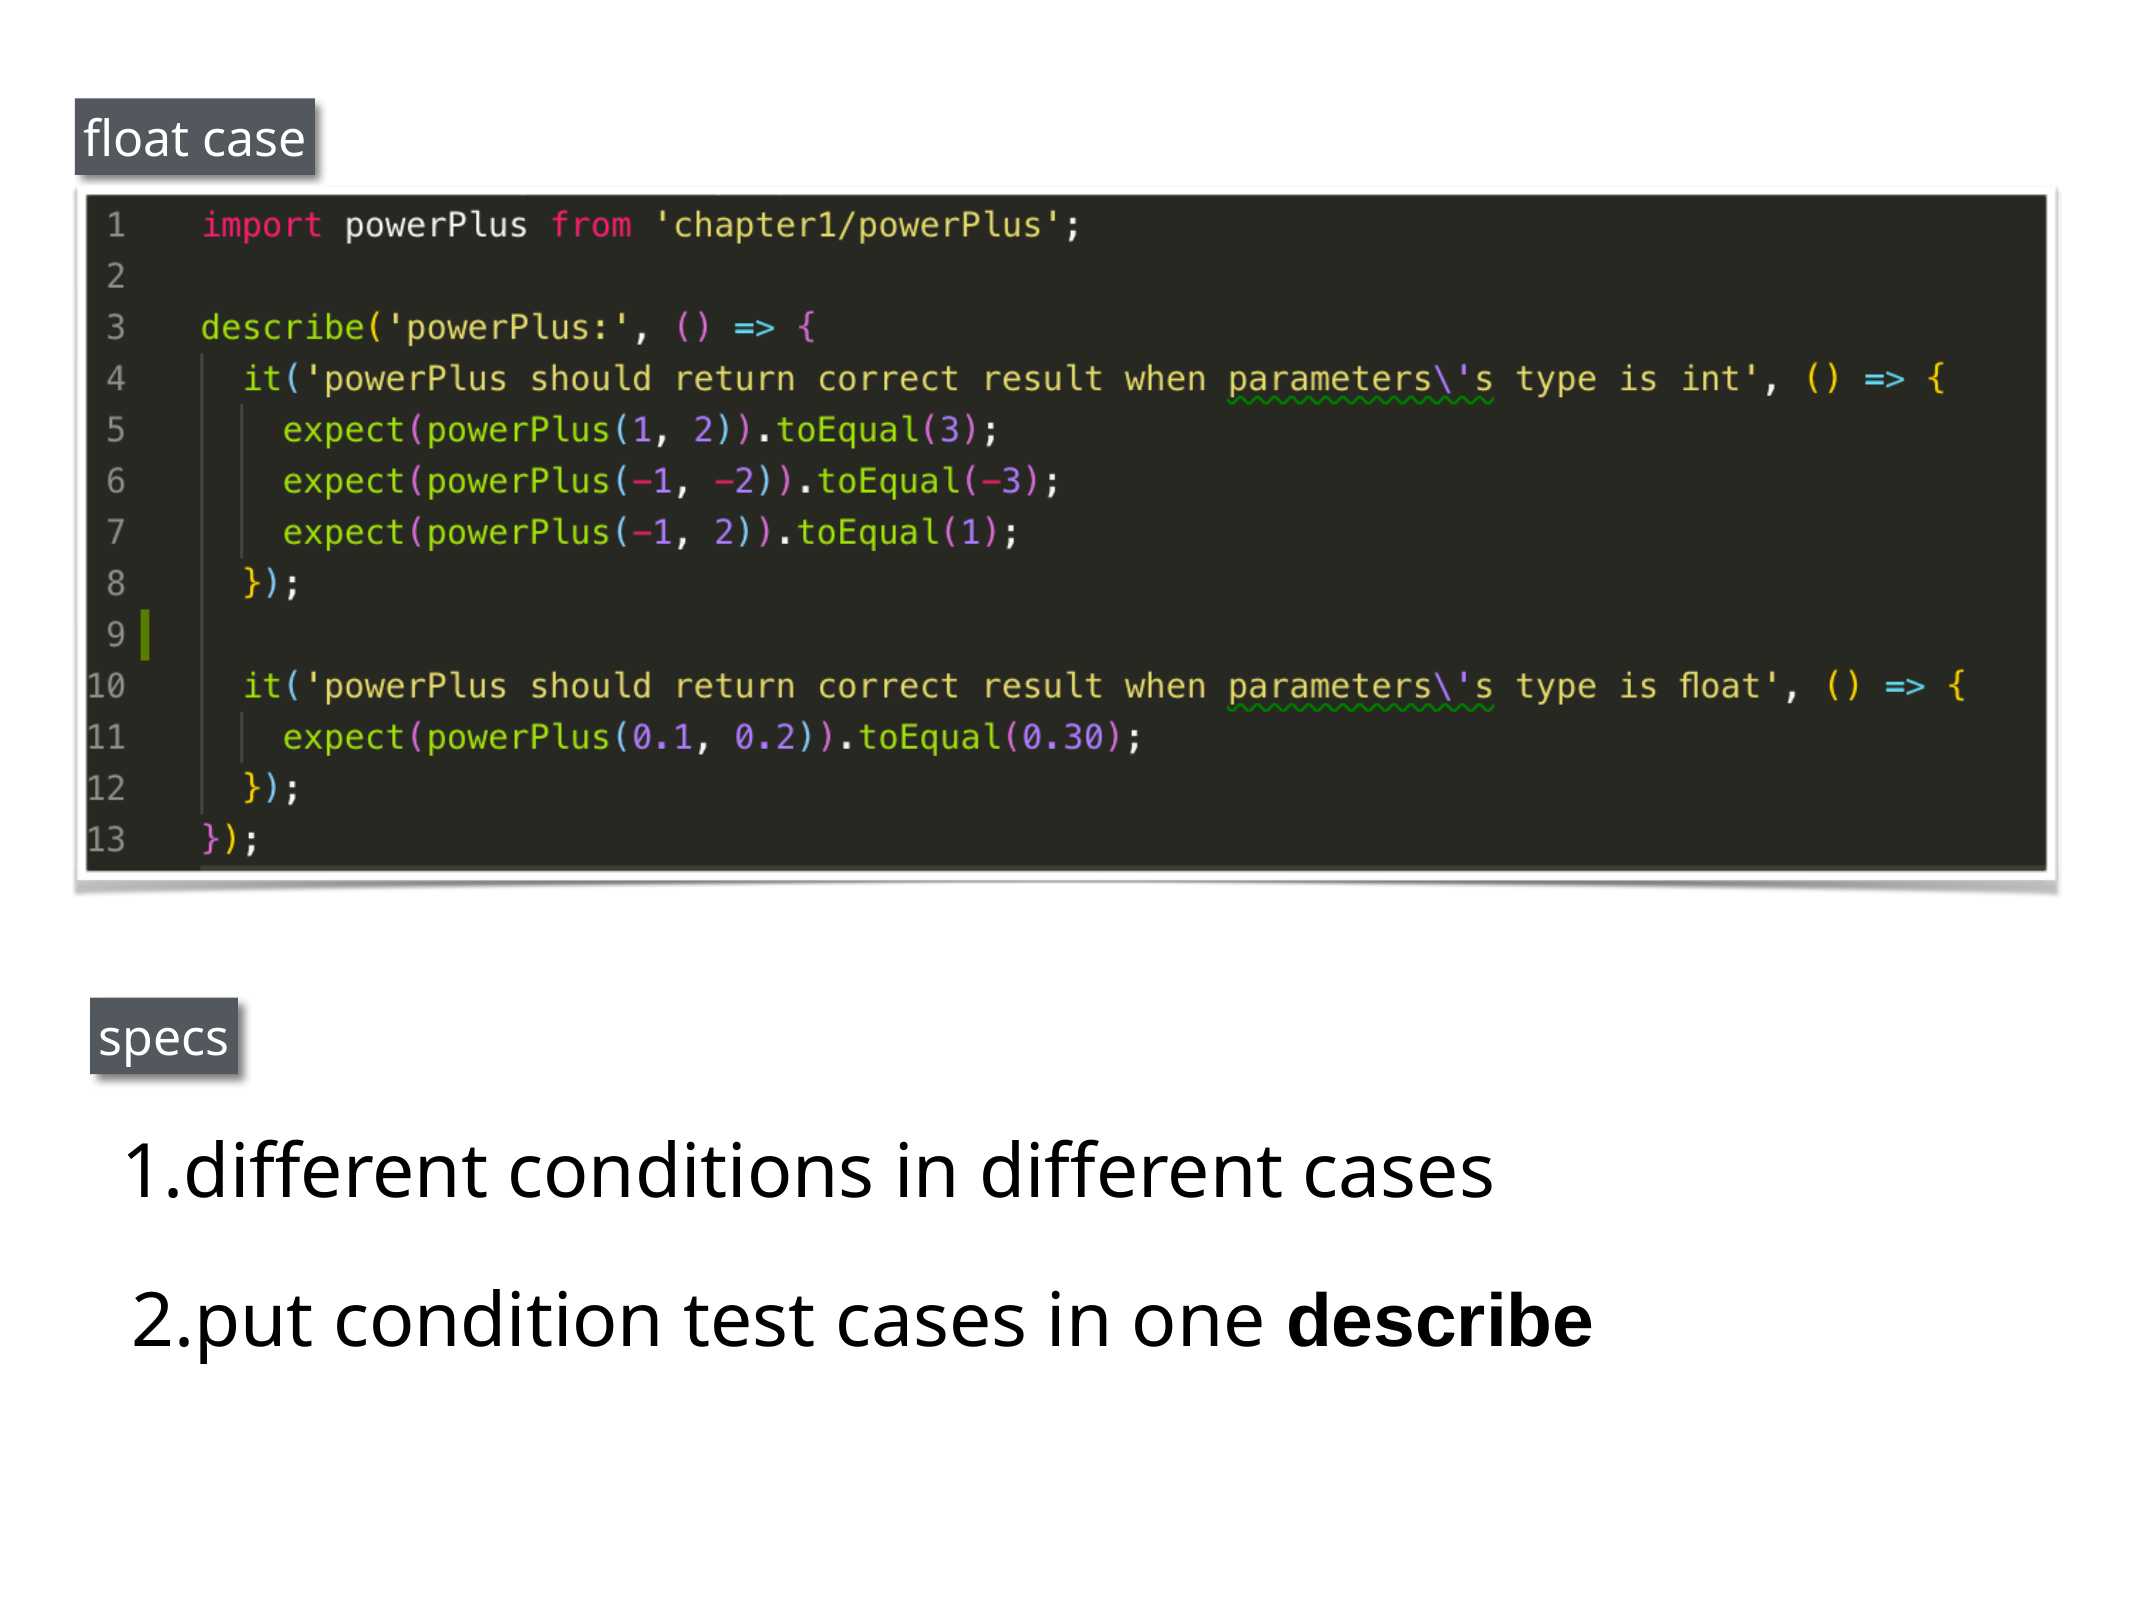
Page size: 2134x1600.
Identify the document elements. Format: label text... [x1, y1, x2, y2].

text_box specs [90, 997, 238, 1075]
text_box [71, 185, 2062, 902]
text_box 2.put condition test cases in one describe [123, 1262, 1603, 1370]
text_box float case [74, 98, 315, 175]
text_box 1.different conditions in different cases [112, 1113, 1504, 1221]
